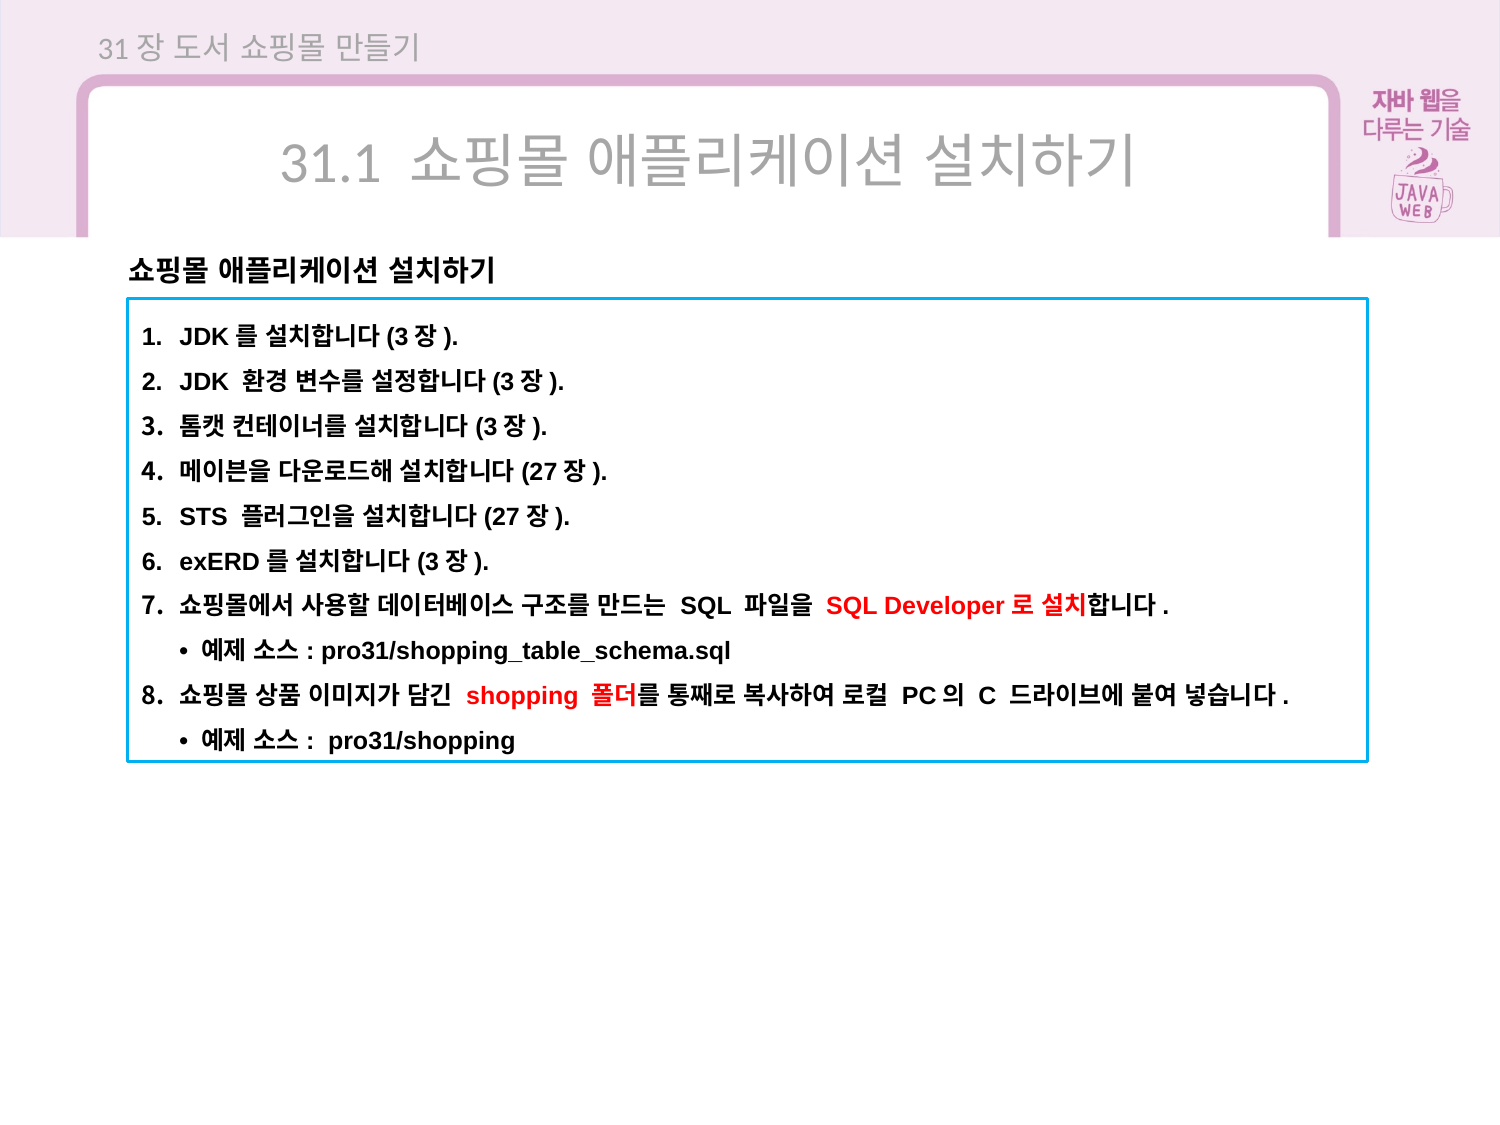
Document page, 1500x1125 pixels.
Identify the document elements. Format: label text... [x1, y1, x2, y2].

text_box 31.1 쇼핑몰 애플리케이션 설치하기 [96, 117, 1321, 202]
text_box JDK를 설치합니다(3장). JDK 환경 변수를 설정합니다(3장). 톰캣 컨테이너를 설치합니다(3장). 메이븐을 다운로드해 설치합니다(27장). STS 플러그인을 설치합니다(27장). exERD를 설치합니다(3장). 쇼핑몰에서 사용할 데이터베이스 구조를 만드는 SQL 파일을 SQL Developer로 설치합니다. • 예제 소스: pro31/shopping_table_schema.sql 쇼핑몰 상품 이미지가 담긴 shopping 폴더를 통째로 복사하여 로컬 PC의 C 드라이브에 붙여 넣습니다. • 예제 소스: pro31/shopping [127, 298, 1368, 762]
text_box 31장 도서 쇼핑몰 만들기 [82, 0, 1133, 74]
text_box 쇼핑몰 애플리케이션 설치하기 [114, 244, 728, 295]
picture [0, 0, 1500, 1125]
